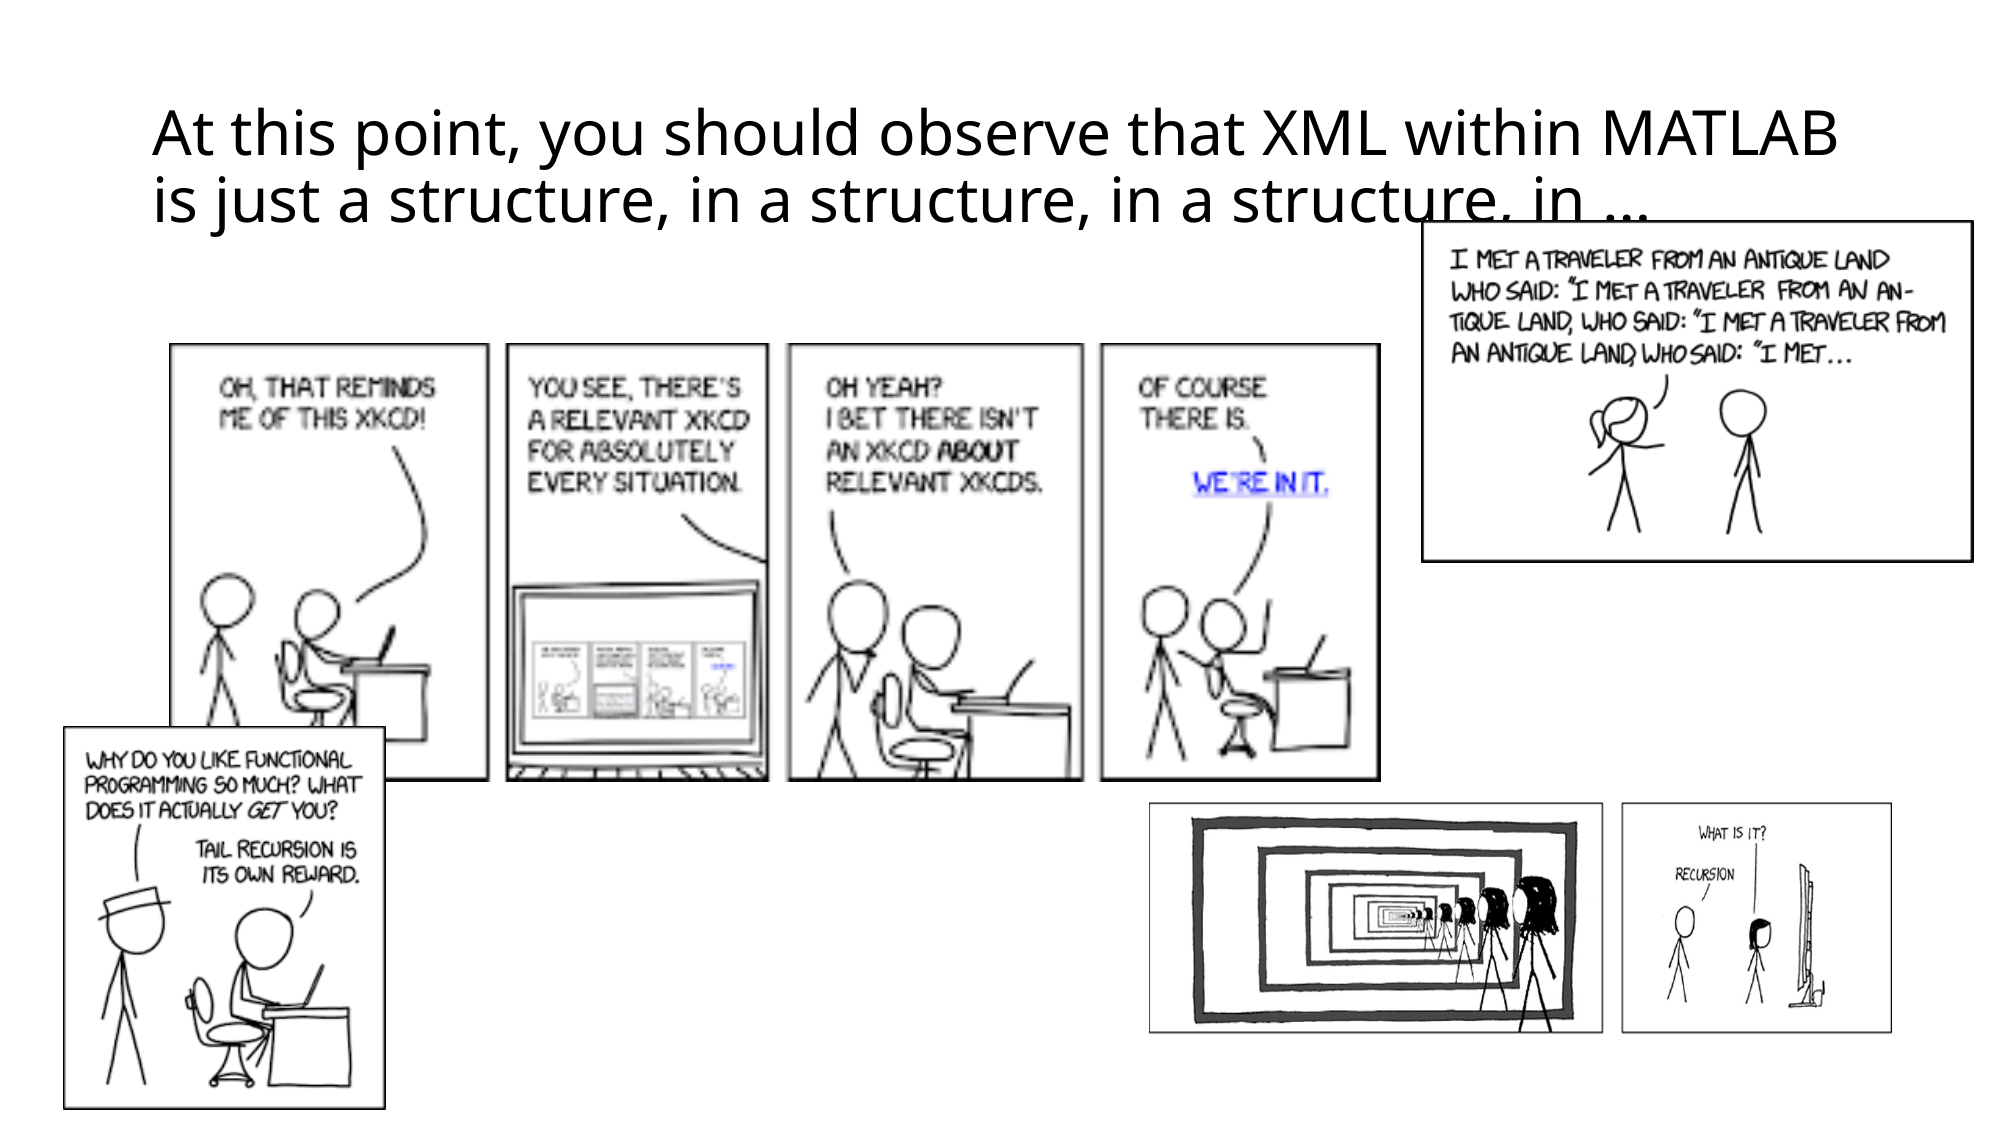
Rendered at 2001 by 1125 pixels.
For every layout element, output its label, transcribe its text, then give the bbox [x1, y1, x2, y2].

picture [1421, 220, 1974, 563]
picture [1124, 711, 1916, 1125]
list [169, 343, 1381, 782]
picture [63, 726, 386, 1110]
title At this point, you should observe that XML within MATLAB is just a structure, in a structure, in a structure, in … [137, 59, 1863, 278]
